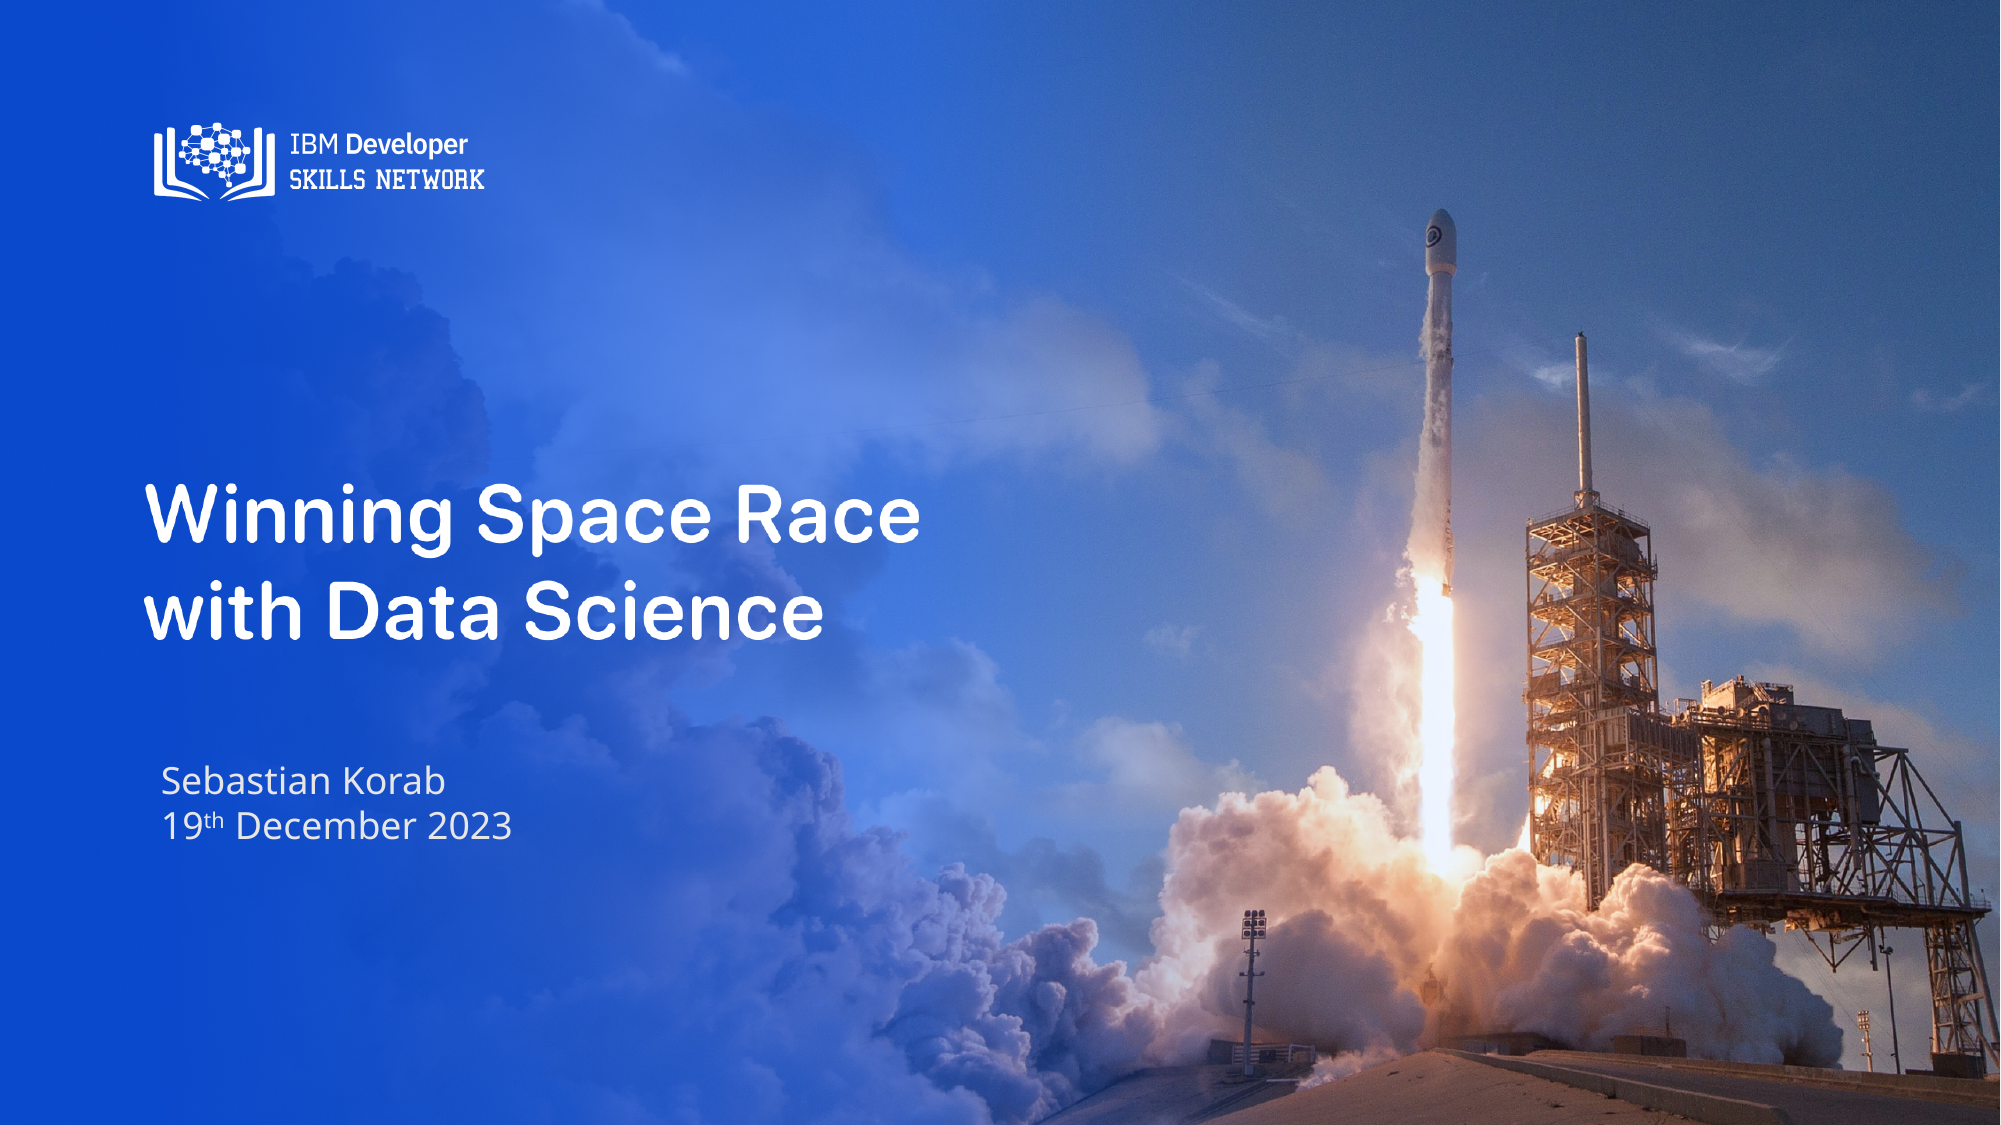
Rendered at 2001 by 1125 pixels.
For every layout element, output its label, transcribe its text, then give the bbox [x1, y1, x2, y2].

picture [0, 0, 2001, 1125]
text_box Sebastian Korab 19th December 2023 [145, 749, 559, 855]
